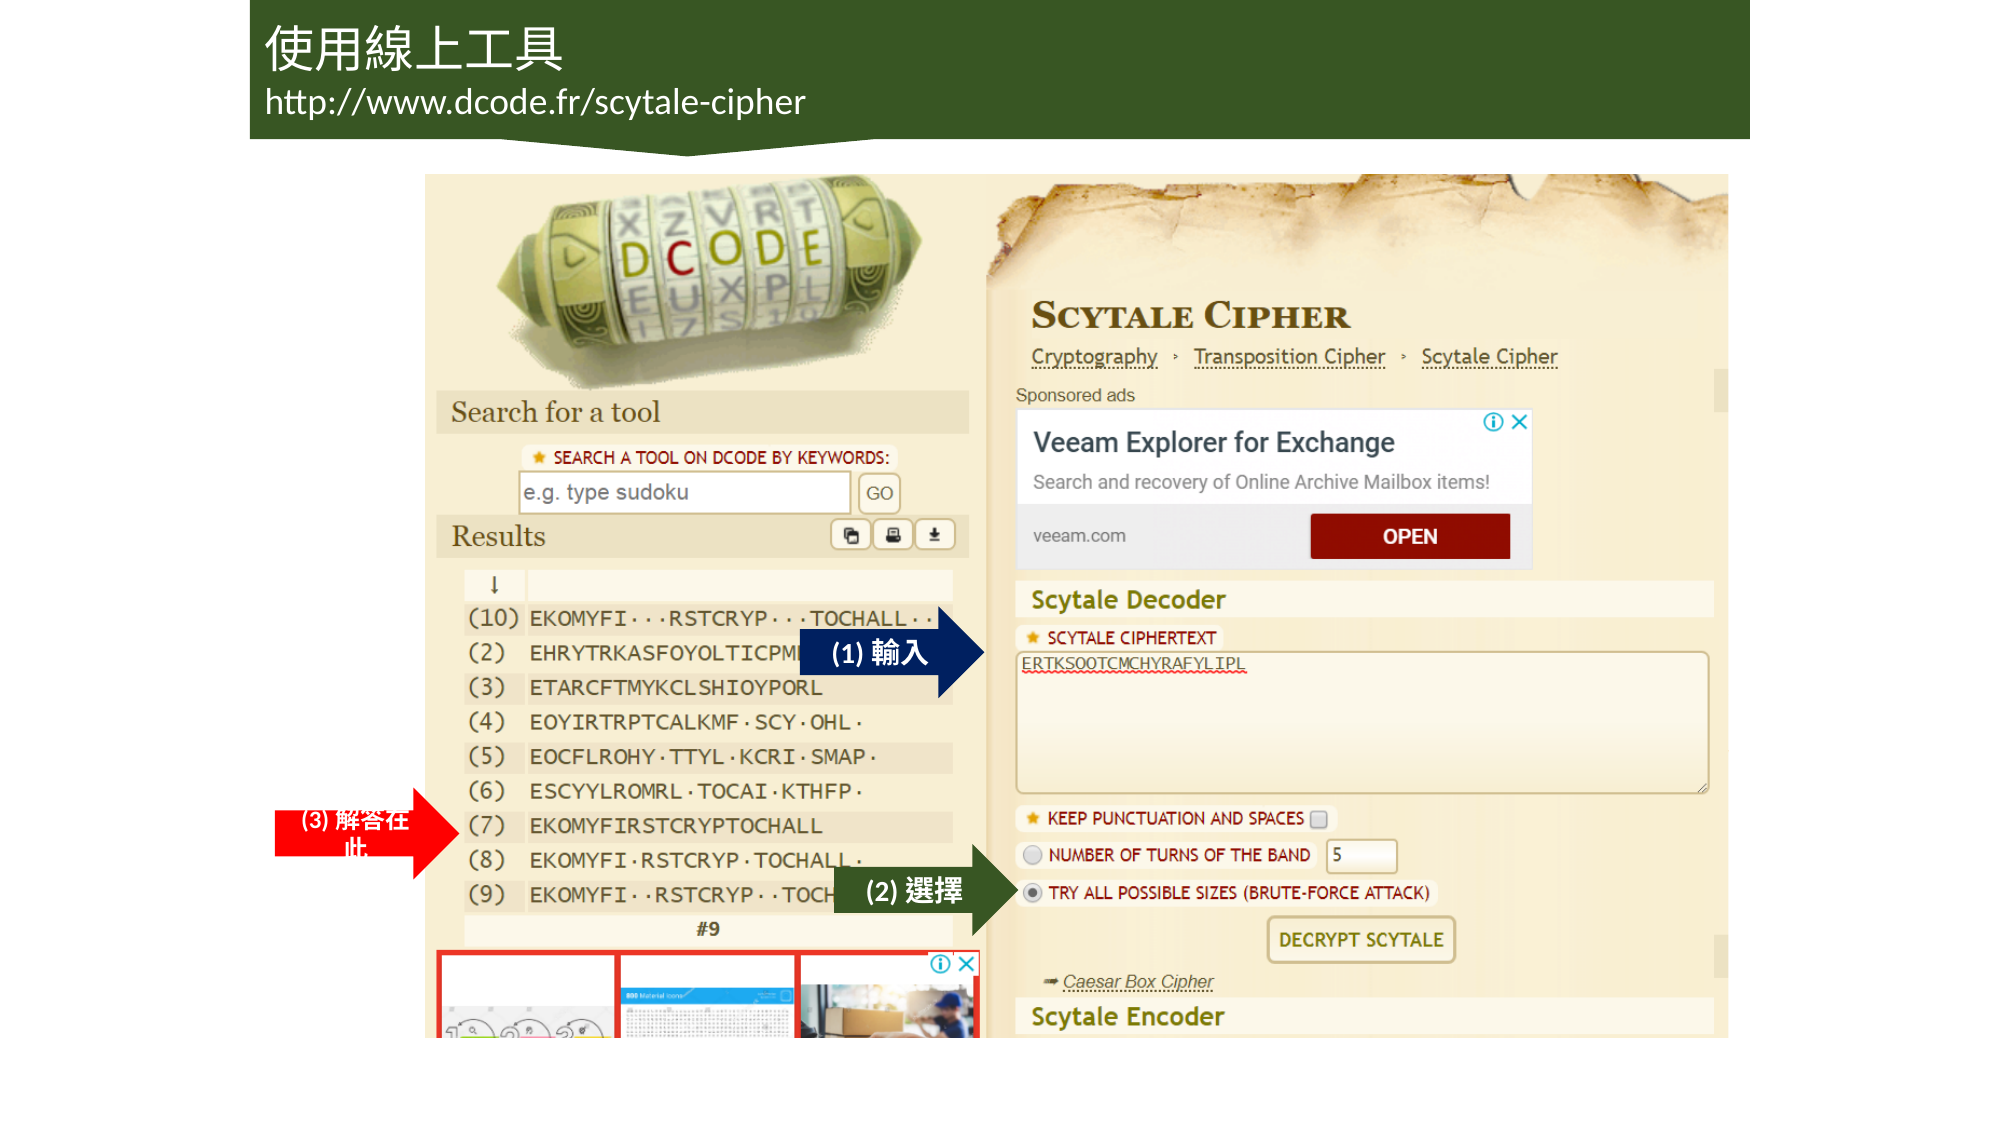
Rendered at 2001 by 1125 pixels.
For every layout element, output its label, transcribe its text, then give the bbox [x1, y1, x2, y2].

text_box (3)解答在此 [273, 785, 424, 882]
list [424, 174, 1729, 1038]
text_box 使用線上工具 http://www.dcode.fr/scytale-cipher [248, 0, 1751, 158]
